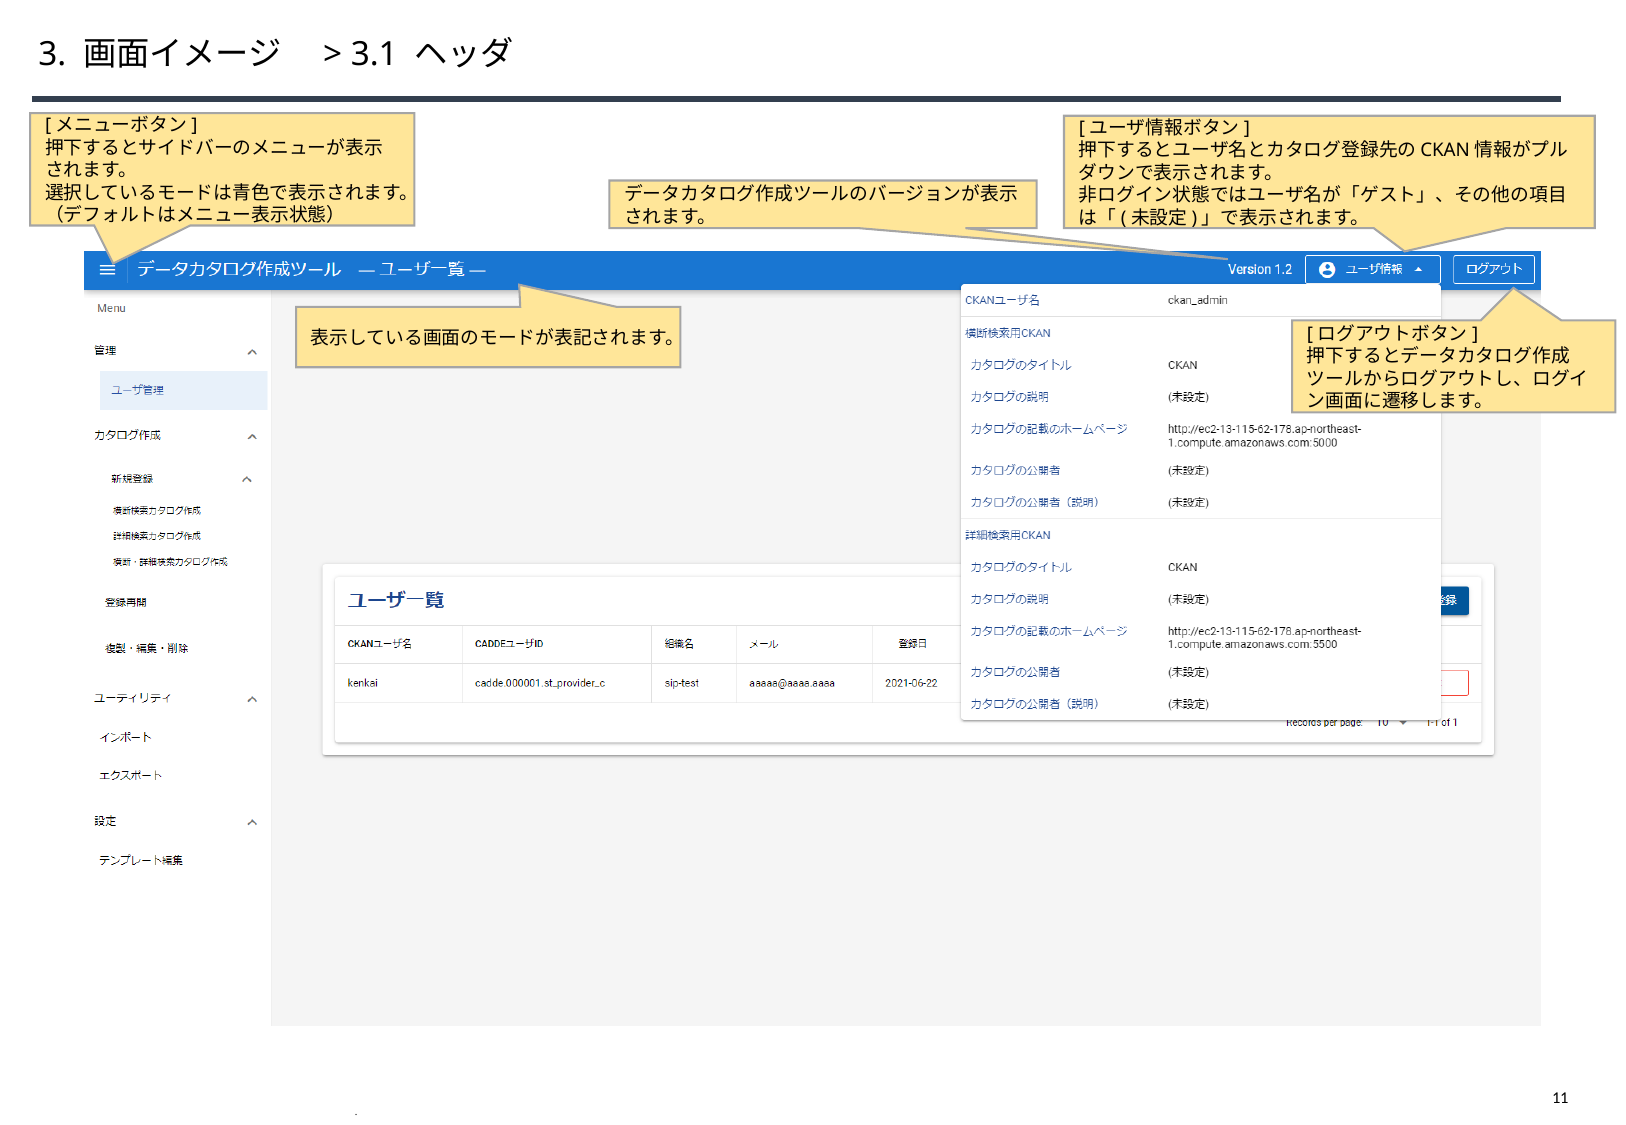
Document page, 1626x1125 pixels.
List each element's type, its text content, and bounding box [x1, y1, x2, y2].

picture [84, 251, 1541, 1026]
title 3. 画面イメージ > 3.1 ヘッダ [38, 19, 1526, 91]
text_box [ログアウトボタン] 押下するとデータカタログ作成ツールからログアウトし、ログイン画面に遷移します。 [1541, 305, 1617, 414]
text_box [メニューボタン] 押下するとサイドバーのメニューが表示されます。 選択しているモードは青色で表示されます。 （デフォルトはメニュー表示状態） [29, 112, 416, 251]
text_box [ユーザ情報ボタン] 押下するとユーザ名とカタログ登録先のCKAN情報がプルダウンで表示されます。 非ログイン状態ではユーザ名が「ゲスト」、その他の項目は「(未設定)」で表示されます。 [1062, 114, 1596, 251]
text_box データカタログ作成ツールのバージョンが表示されます。 [608, 179, 1168, 251]
